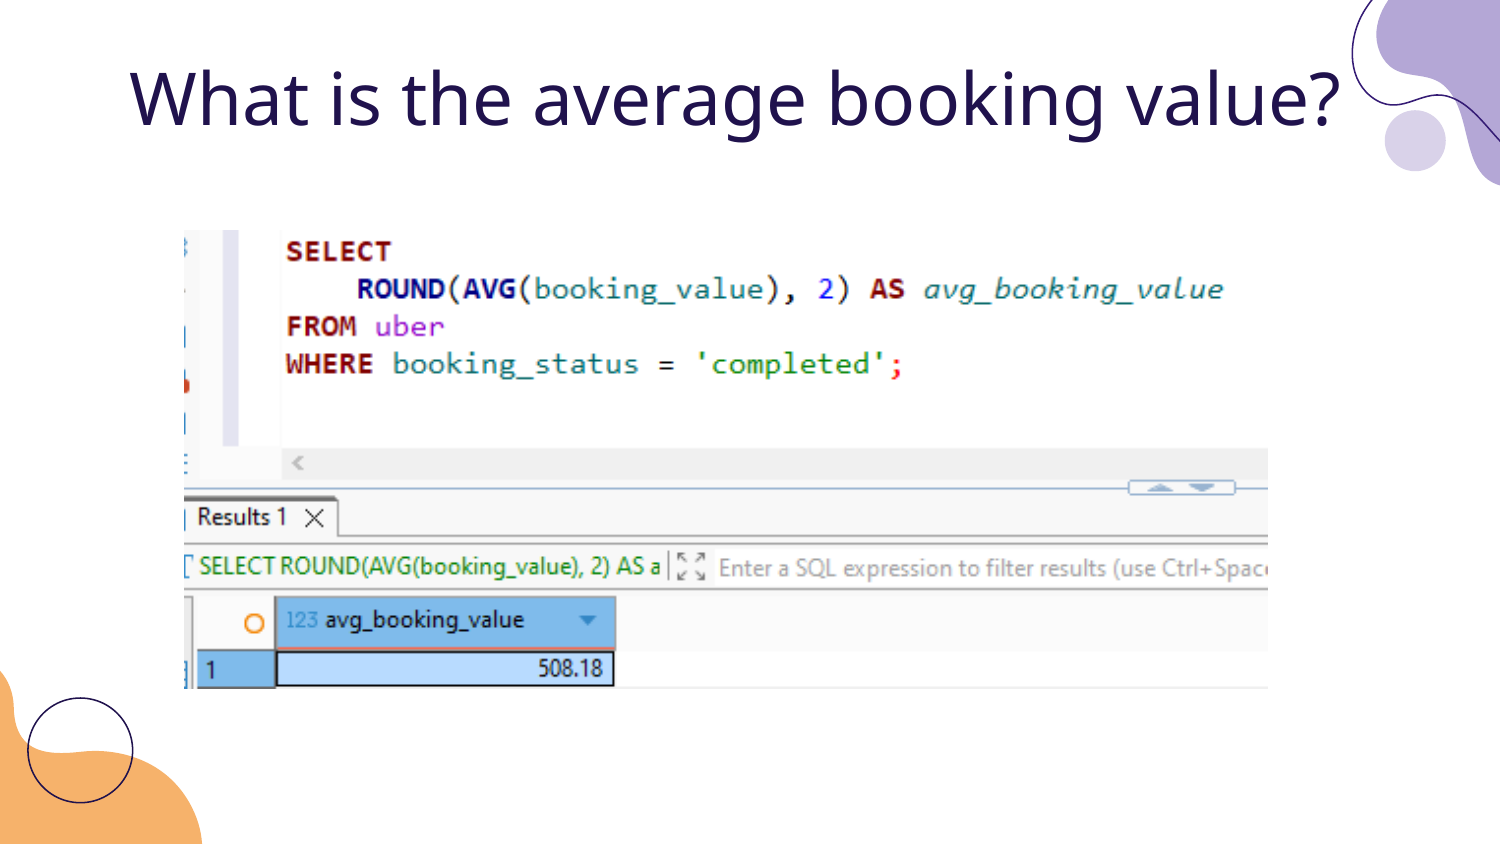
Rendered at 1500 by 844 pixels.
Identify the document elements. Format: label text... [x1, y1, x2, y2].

picture [184, 230, 1268, 689]
title What is the average booking value? [103, 37, 1368, 126]
